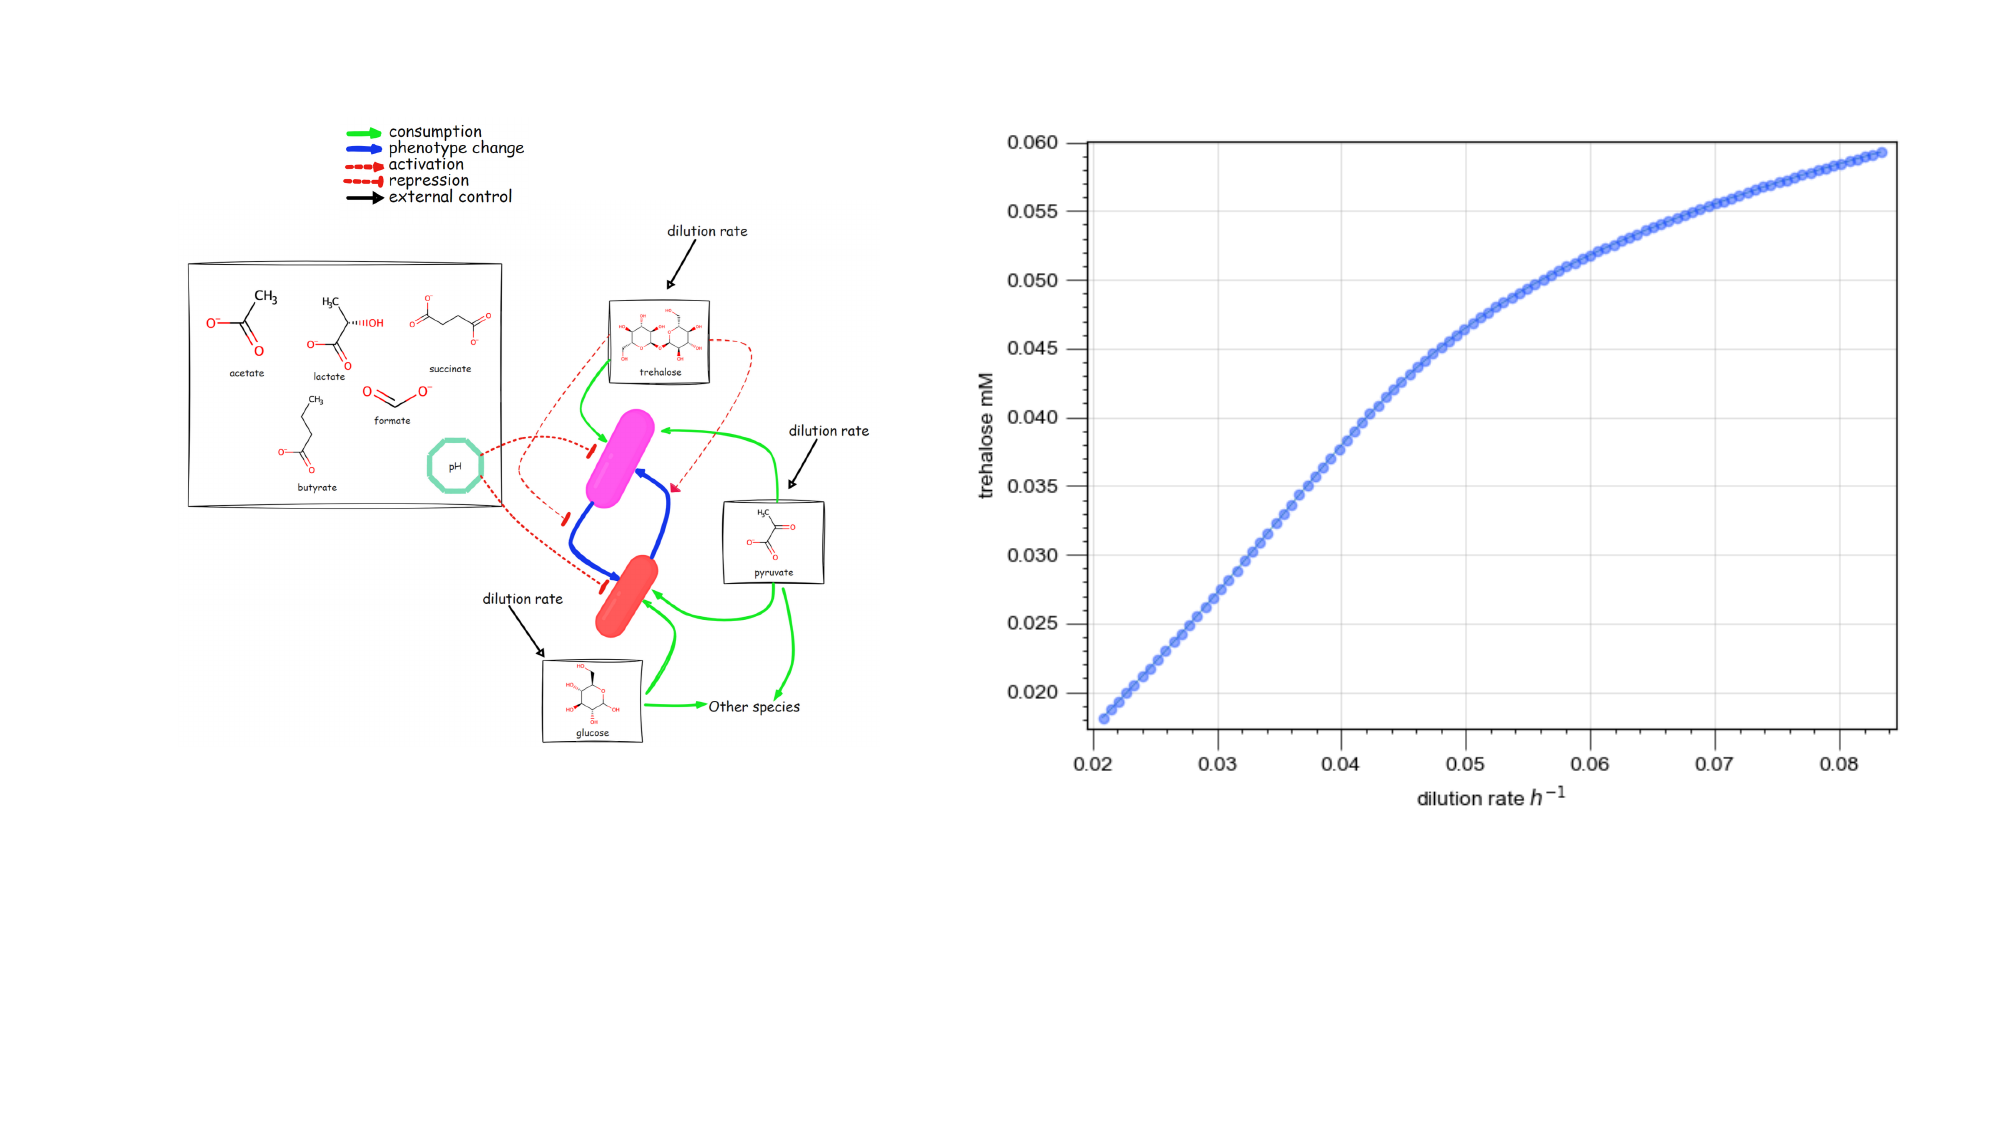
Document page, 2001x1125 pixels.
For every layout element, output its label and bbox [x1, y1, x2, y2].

picture [178, 117, 880, 747]
picture [958, 113, 1919, 834]
